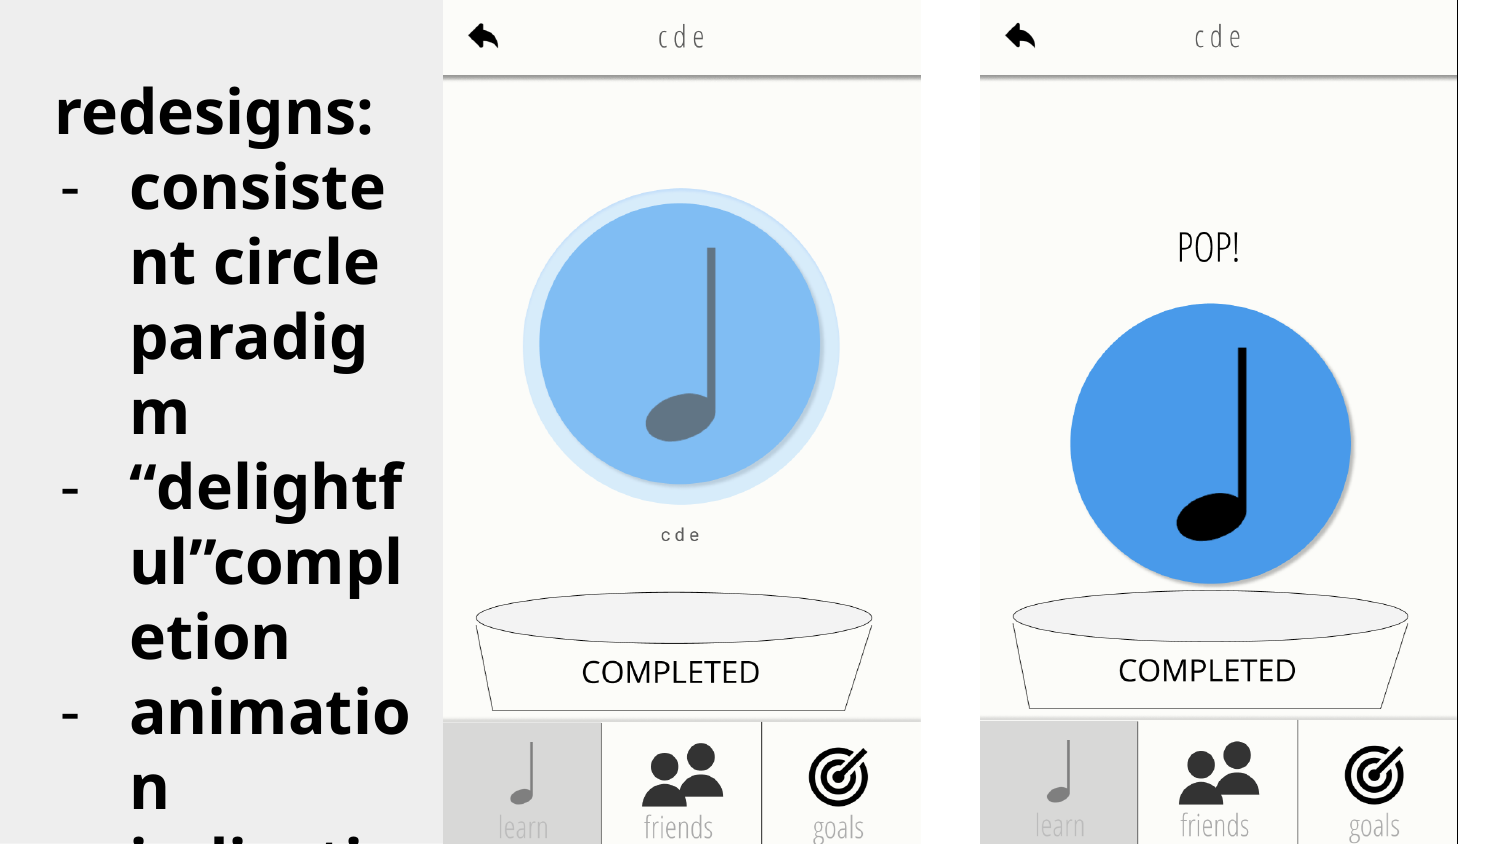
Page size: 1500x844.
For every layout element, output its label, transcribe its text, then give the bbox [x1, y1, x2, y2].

text_box [0, 0, 440, 844]
picture [980, 0, 1458, 844]
picture [442, 0, 921, 844]
text_box redesigns: consistent circle paradigm “delightful”completion animation indicative colors [39, 57, 437, 779]
